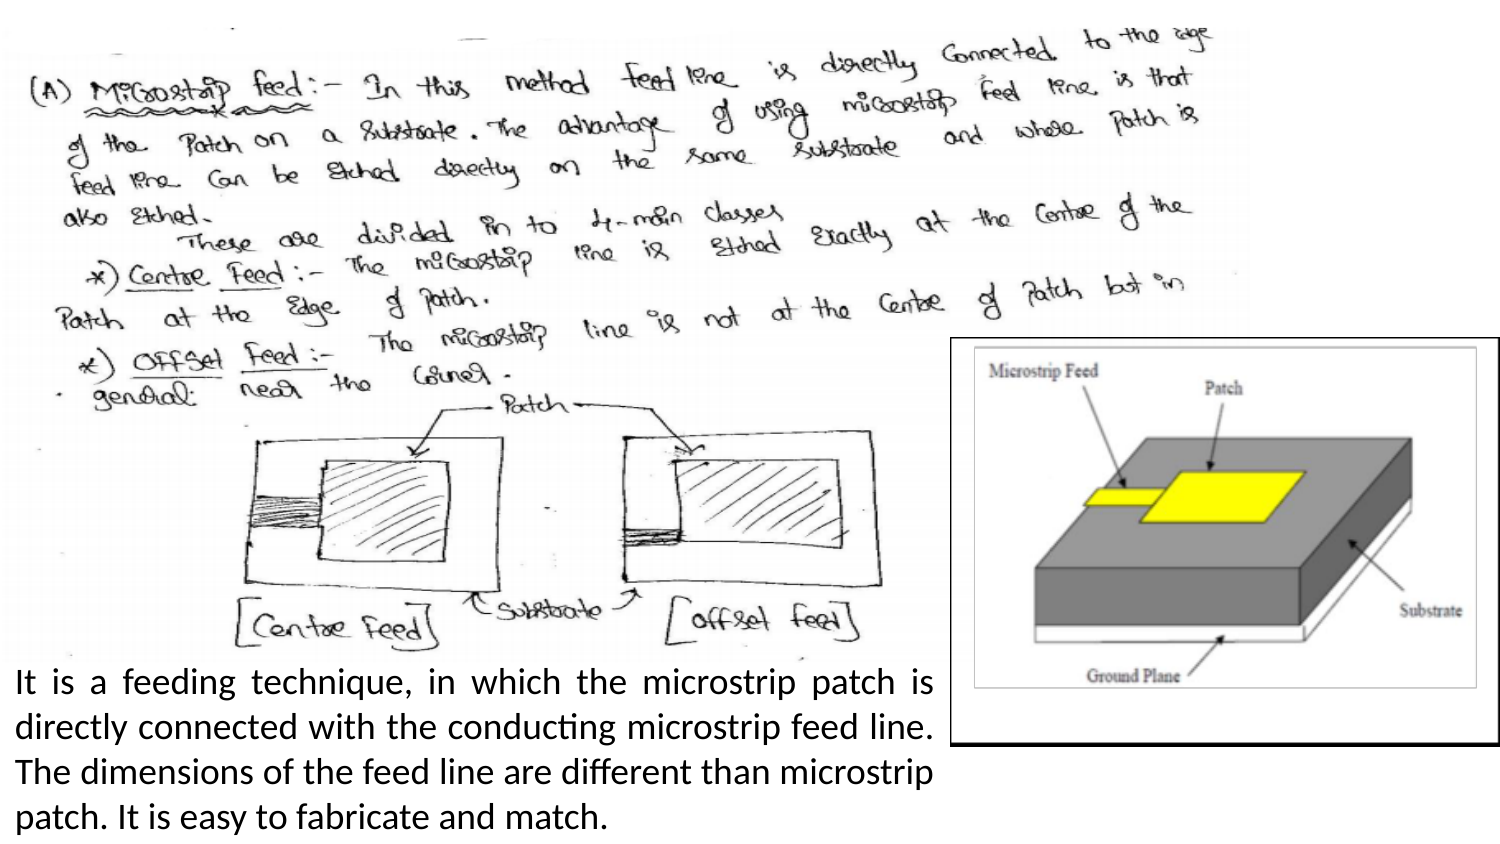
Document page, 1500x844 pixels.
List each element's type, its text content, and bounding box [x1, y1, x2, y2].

picture [0, 0, 1500, 748]
text_box It is a feeding technique, in which the microstrip patch is directly connected with the conducting microstrip feed line. The dimensions of the feed line are different than microstrip patch. It is easy to fabricate and match. [0, 671, 950, 844]
